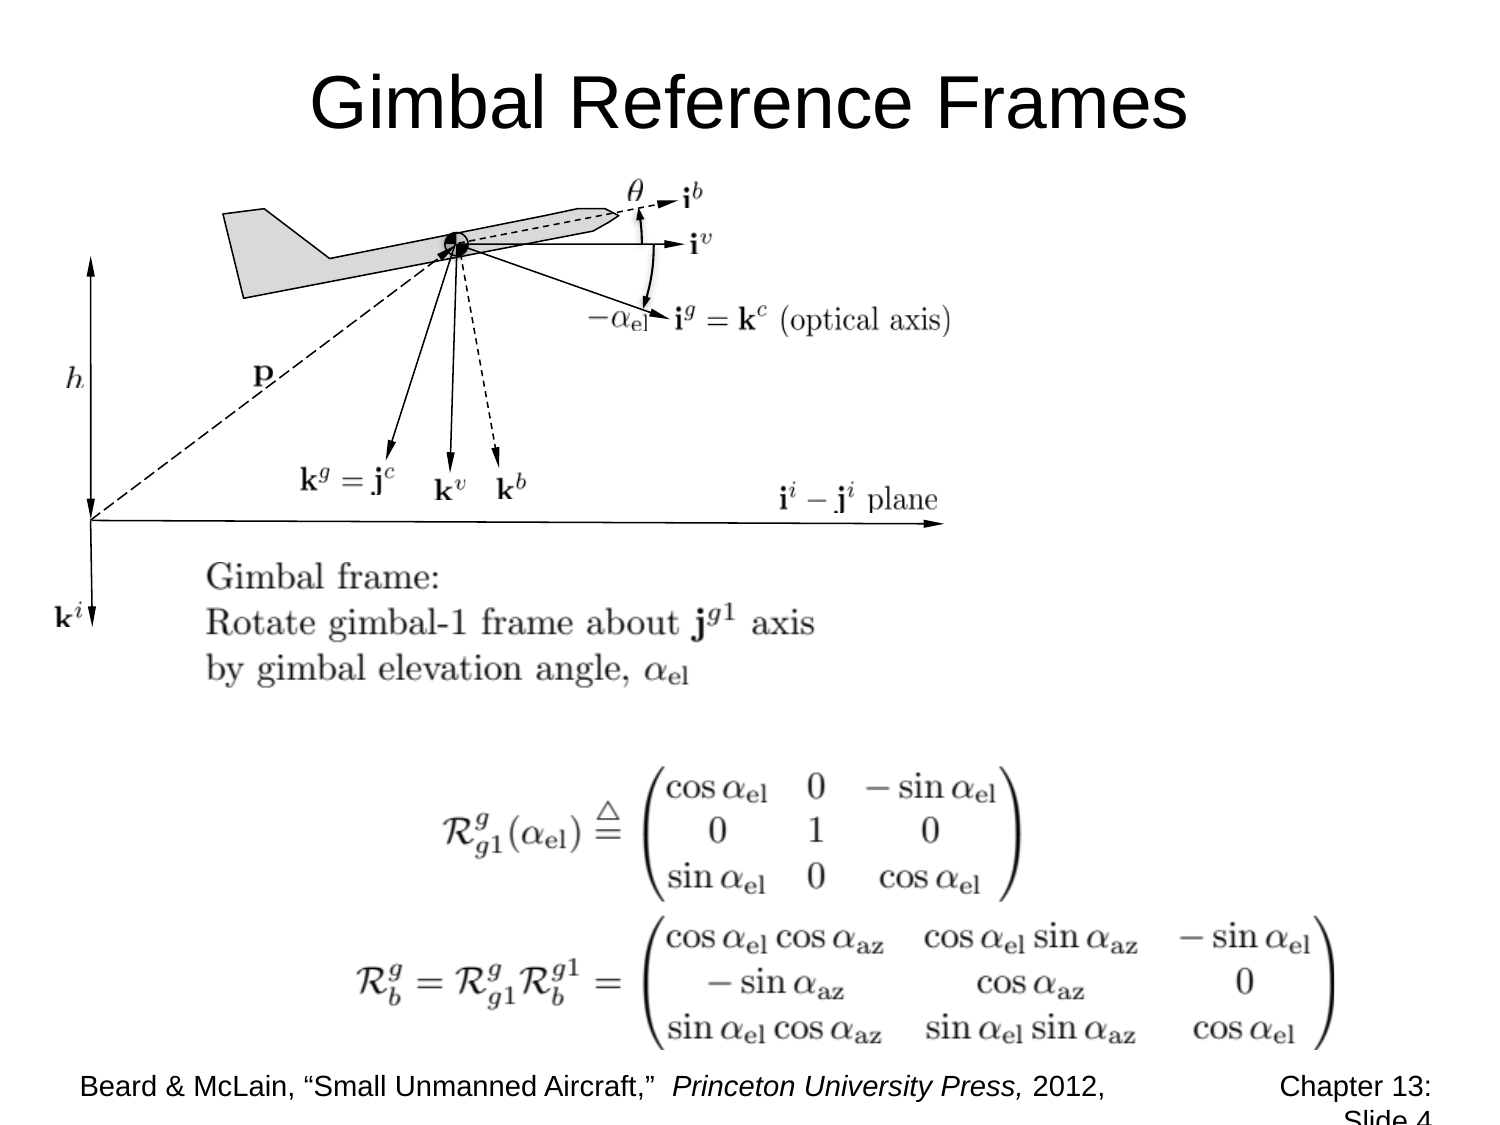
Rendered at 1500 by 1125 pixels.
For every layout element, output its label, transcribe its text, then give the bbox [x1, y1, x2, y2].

picture [205, 562, 1335, 1051]
title Gimbal Reference Frames [74, 36, 1426, 161]
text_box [53, 41, 950, 628]
